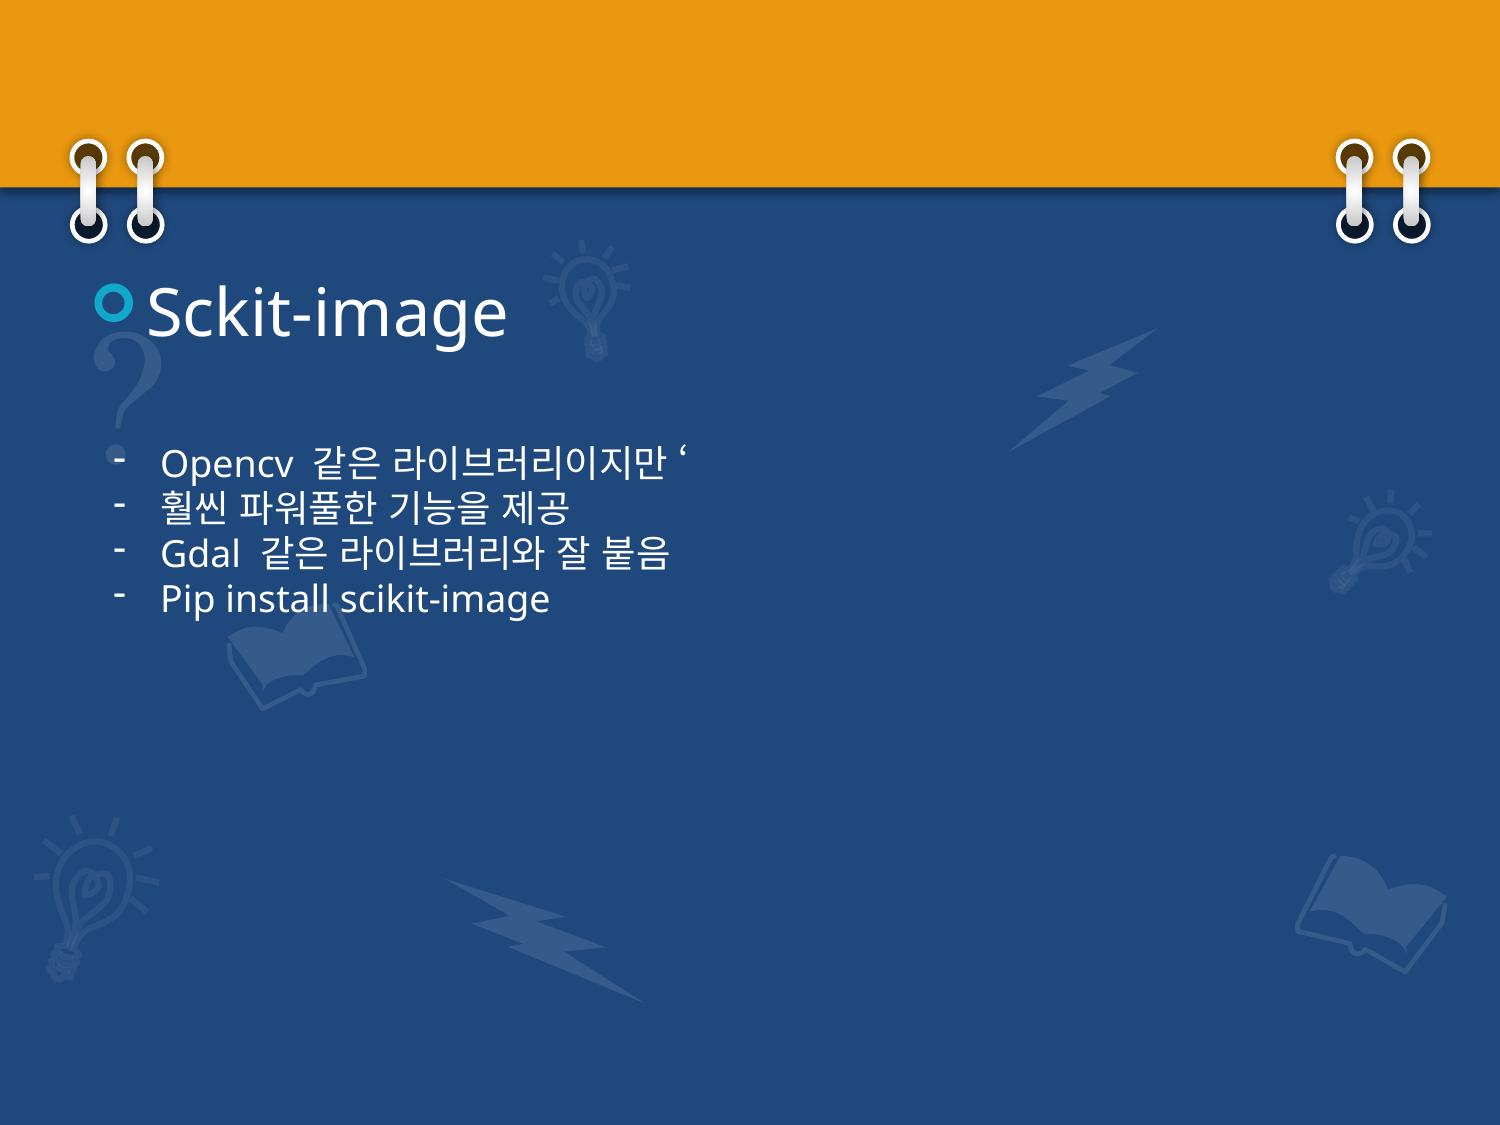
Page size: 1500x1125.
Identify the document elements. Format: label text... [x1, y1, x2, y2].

text_box Opencv 같은 라이브러리이지만 ‘ 훨씬 파워풀한 기능을 제공 Gdal 같은 라이브러리와 잘 붙음 Pip install scikit-image [98, 432, 1298, 628]
list Sckit-image [75, 262, 1425, 1005]
